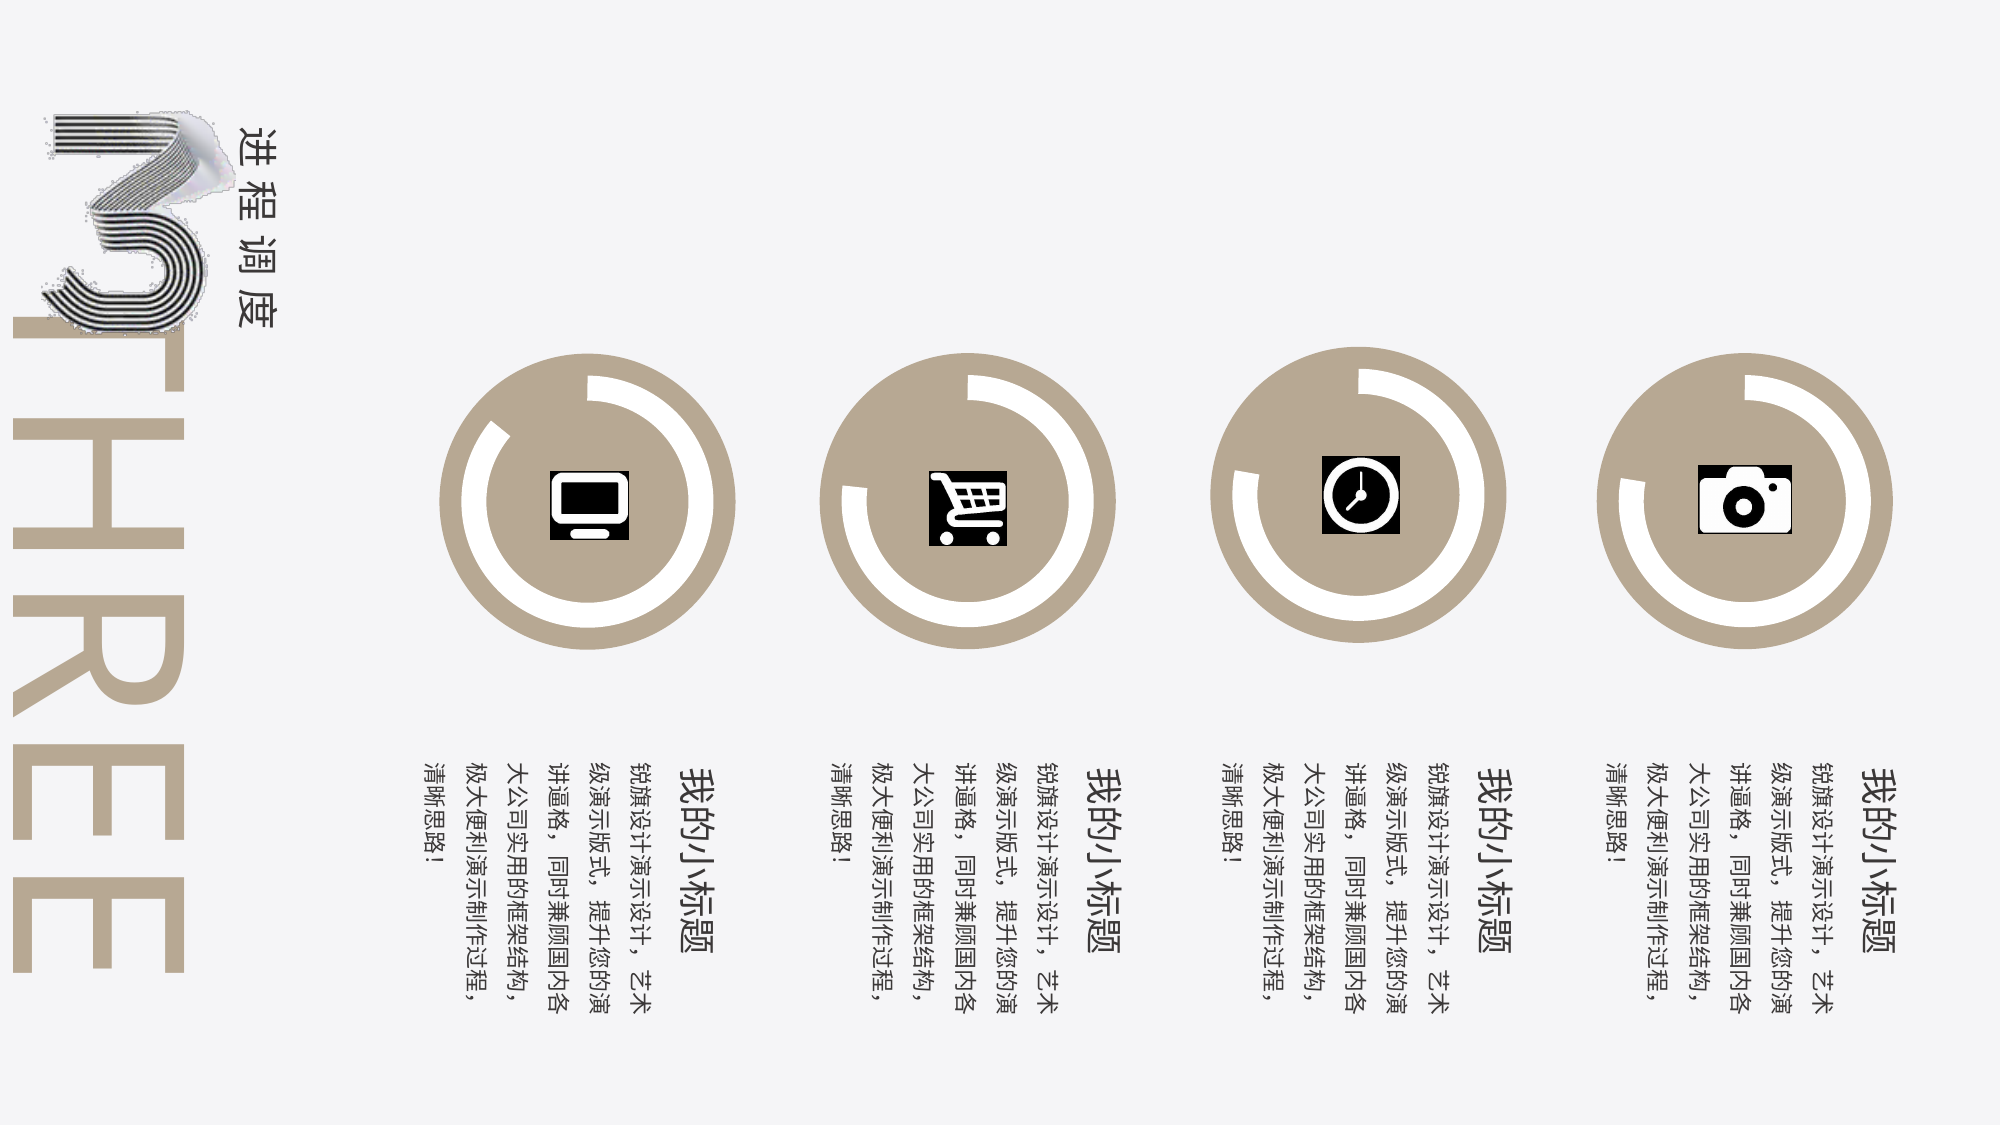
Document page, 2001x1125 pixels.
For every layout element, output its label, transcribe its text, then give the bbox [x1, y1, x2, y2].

text_box 锐旗设计演示设计，艺术级演示版式，提升您的演讲逼格，同时兼顾国内各大公司实用的框架结构，极大便利演示制作过程，清晰思路！ [803, 748, 1084, 1036]
text_box 我的小标题 [1450, 752, 1527, 958]
text_box [1209, 345, 1508, 644]
text_box 锐旗设计演示设计，艺术级演示版式，提升您的演讲逼格，同时兼顾国内各大公司实用的框架结构，极大便利演示制作过程，清晰思路！ [1578, 748, 1859, 1036]
text_box 我的小标题 [1059, 752, 1136, 958]
text_box 进程调度 [210, 111, 292, 346]
text_box 锐旗设计演示设计，艺术级演示版式，提升您的演讲逼格，同时兼顾国内各大公司实用的框架结构，极大便利演示制作过程，清晰思路！ [396, 748, 677, 1036]
text_box 我的小标题 [1834, 752, 1911, 958]
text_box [929, 471, 1007, 546]
text_box THREE [0, 261, 253, 1125]
text_box [1595, 352, 1894, 651]
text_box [1322, 456, 1400, 534]
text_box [1698, 465, 1792, 534]
text_box 我的小标题 [653, 752, 729, 958]
text_box 锐旗设计演示设计，艺术级演示版式，提升您的演讲逼格，同时兼顾国内各大公司实用的框架结构，极大便利演示制作过程，清晰思路！ [1193, 748, 1475, 1036]
text_box [1630, 387, 1859, 616]
text_box [1244, 380, 1473, 609]
picture [41, 110, 236, 336]
text_box [473, 387, 702, 616]
text_box [853, 387, 1082, 616]
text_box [550, 471, 629, 540]
text_box [438, 352, 737, 651]
text_box [818, 352, 1117, 651]
